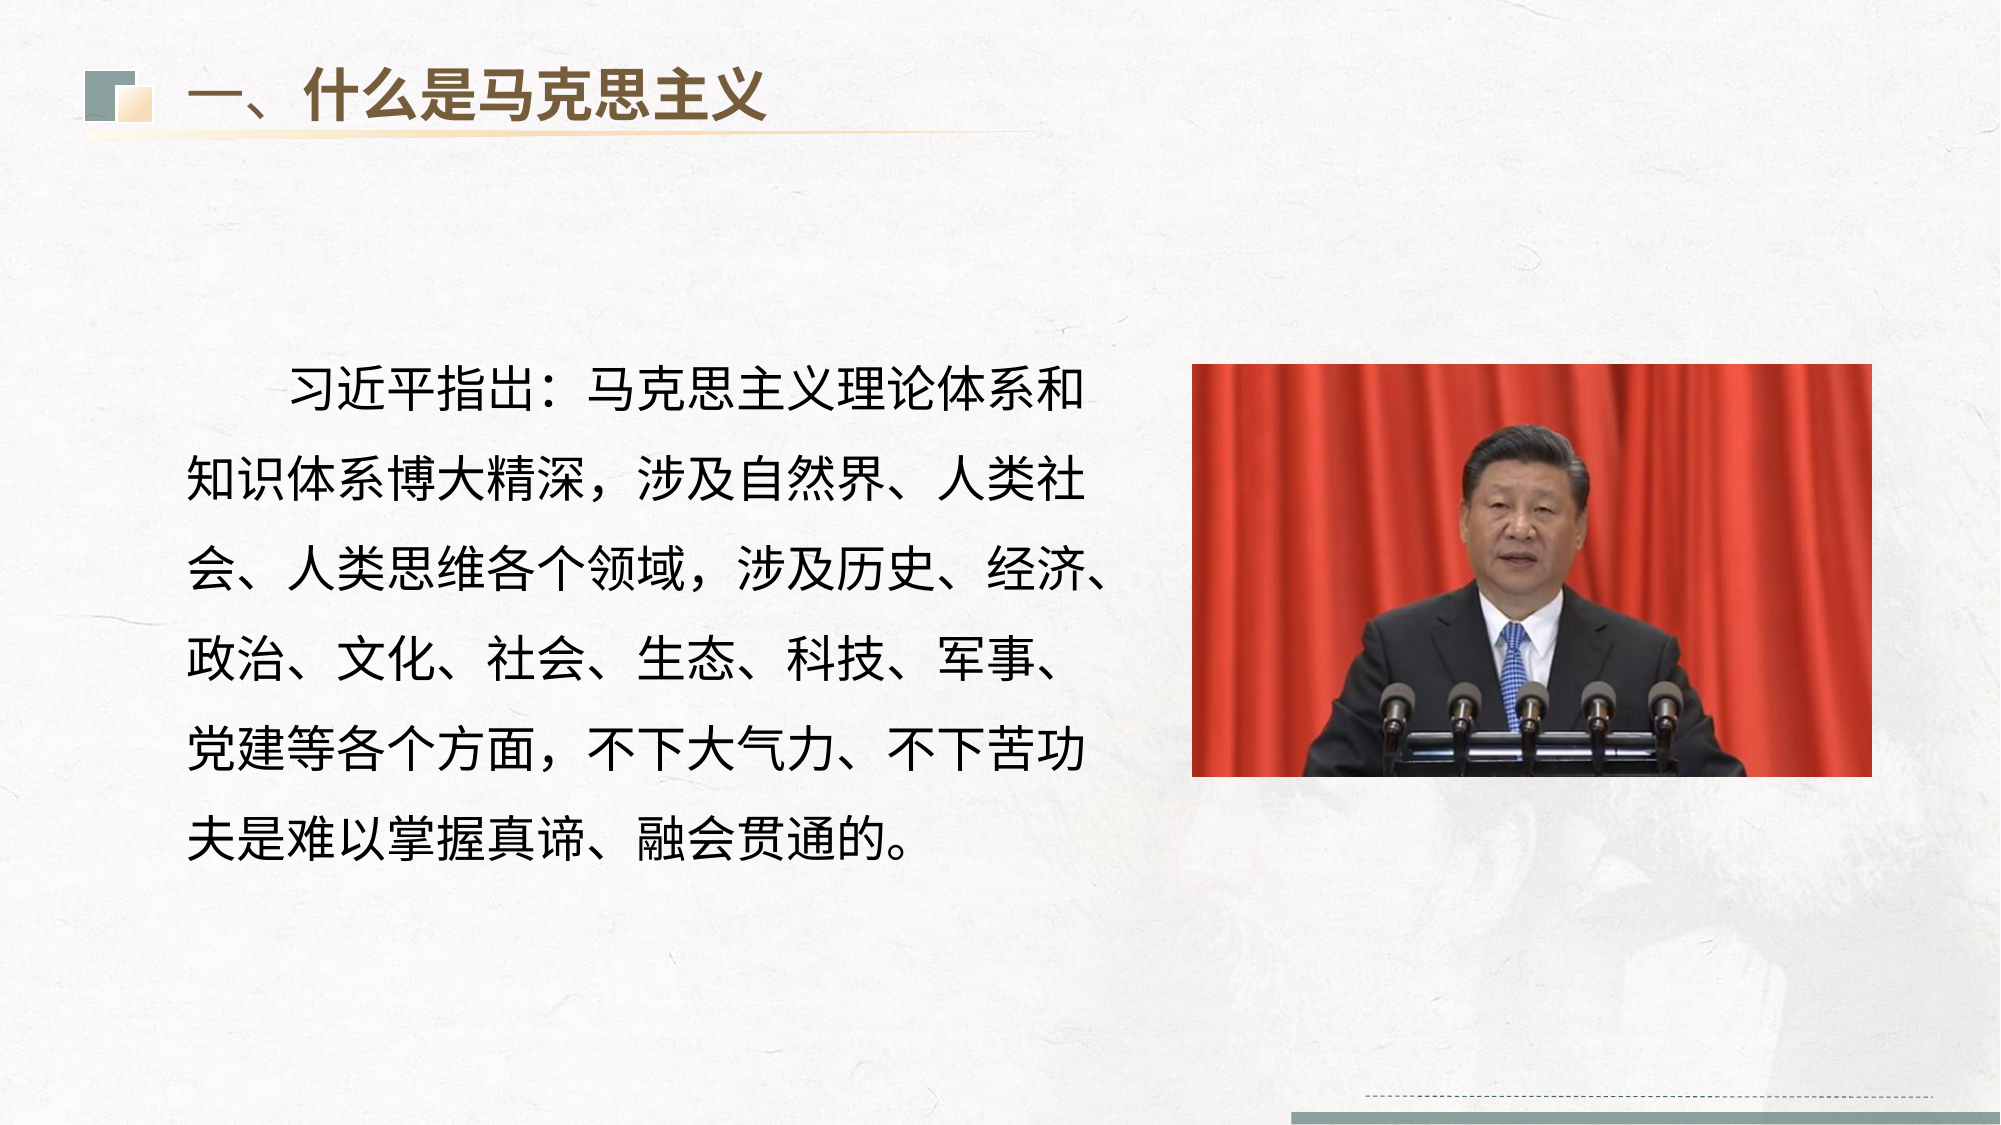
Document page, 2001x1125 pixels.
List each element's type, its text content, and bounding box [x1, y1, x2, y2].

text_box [83, 50, 1087, 141]
picture [0, 0, 2001, 1125]
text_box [1291, 1096, 2000, 1125]
text_box 习近平指岀：马克思主义理论体系和知识体系博大精深，涉及自然界、人类社会、人类思维各个领域，涉及历史、经济、政治、文化、社会、生态、科技、军事、党建等各个方面，不下大气力、不下苦功夫是难以掌握真谛、融会贯通的。 [171, 319, 1106, 965]
